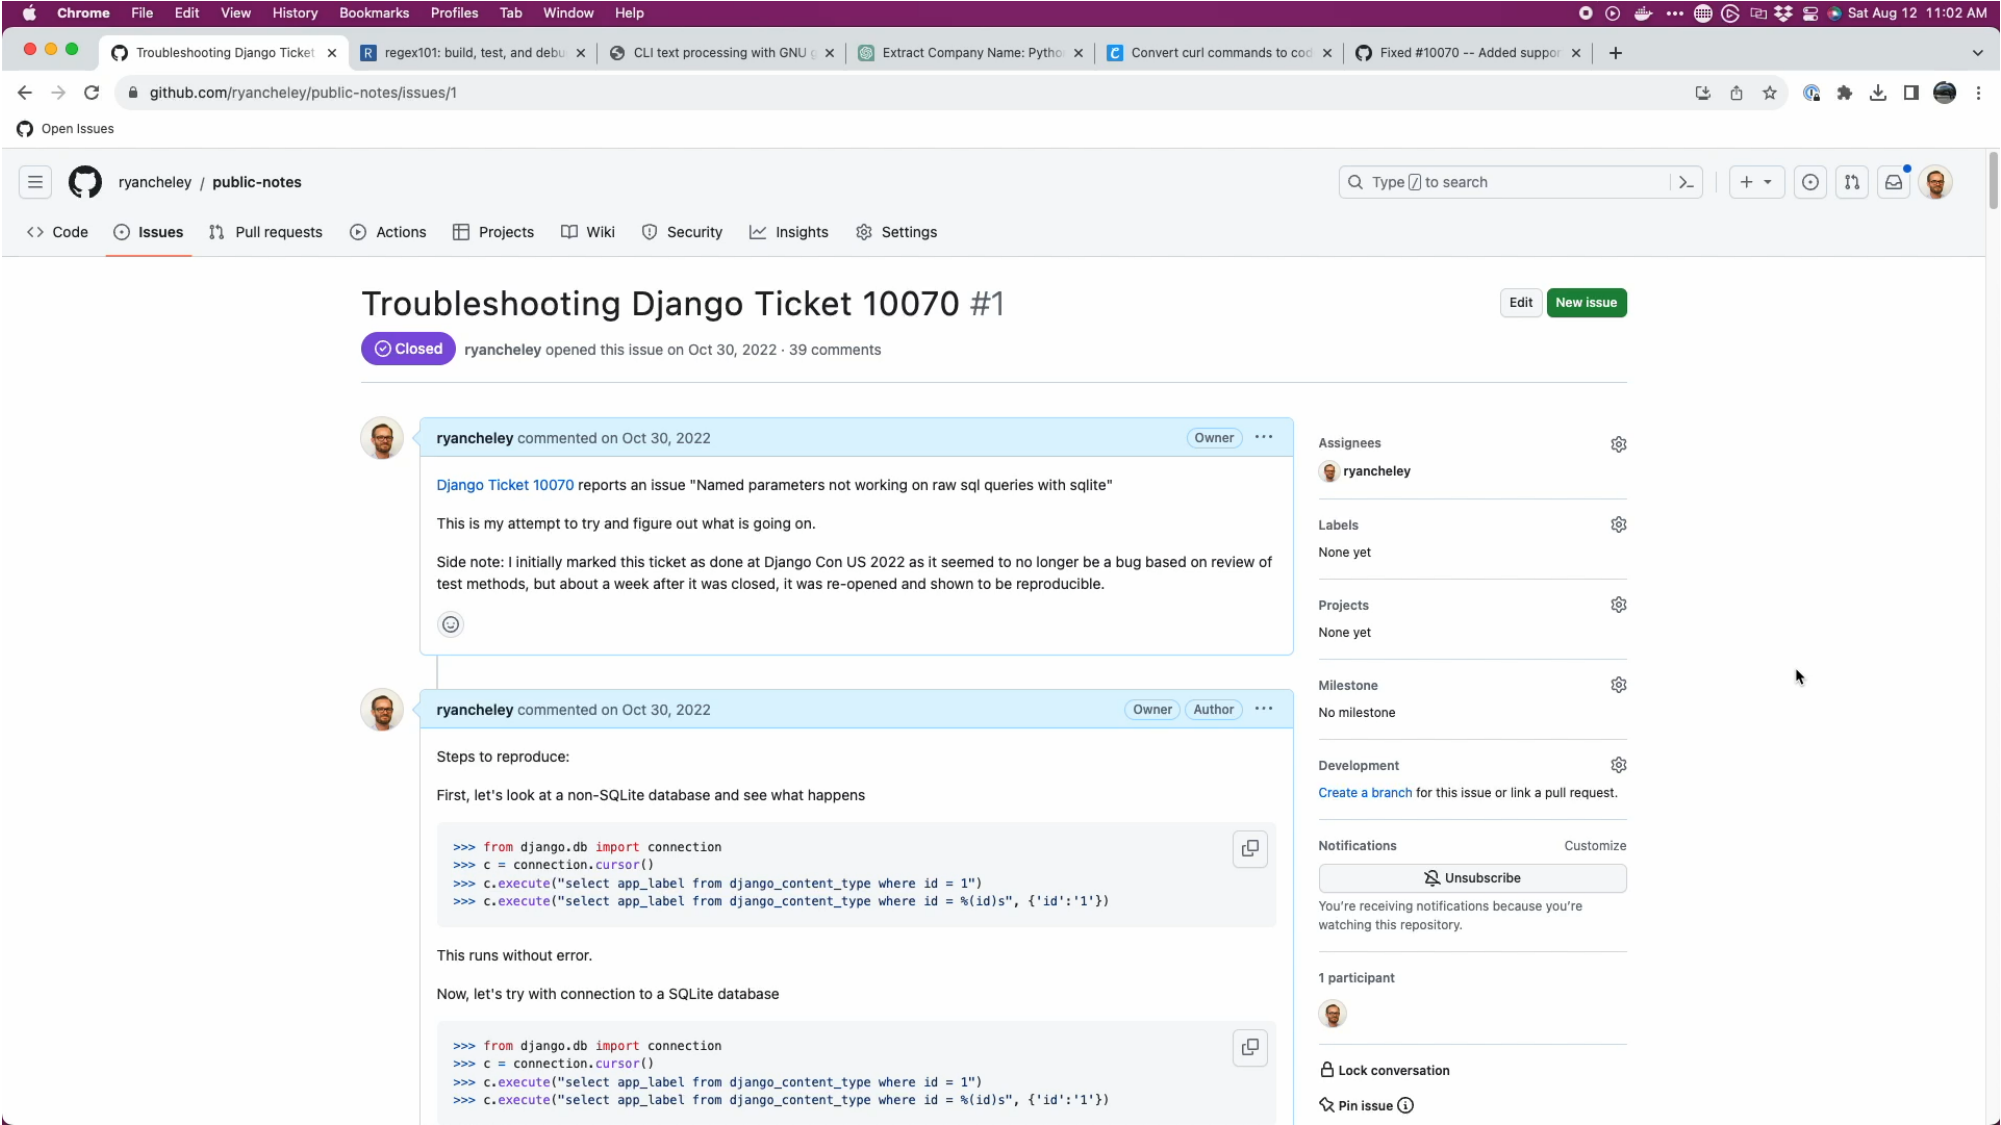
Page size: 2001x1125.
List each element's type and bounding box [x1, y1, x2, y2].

text_box [1, 0, 2000, 1125]
